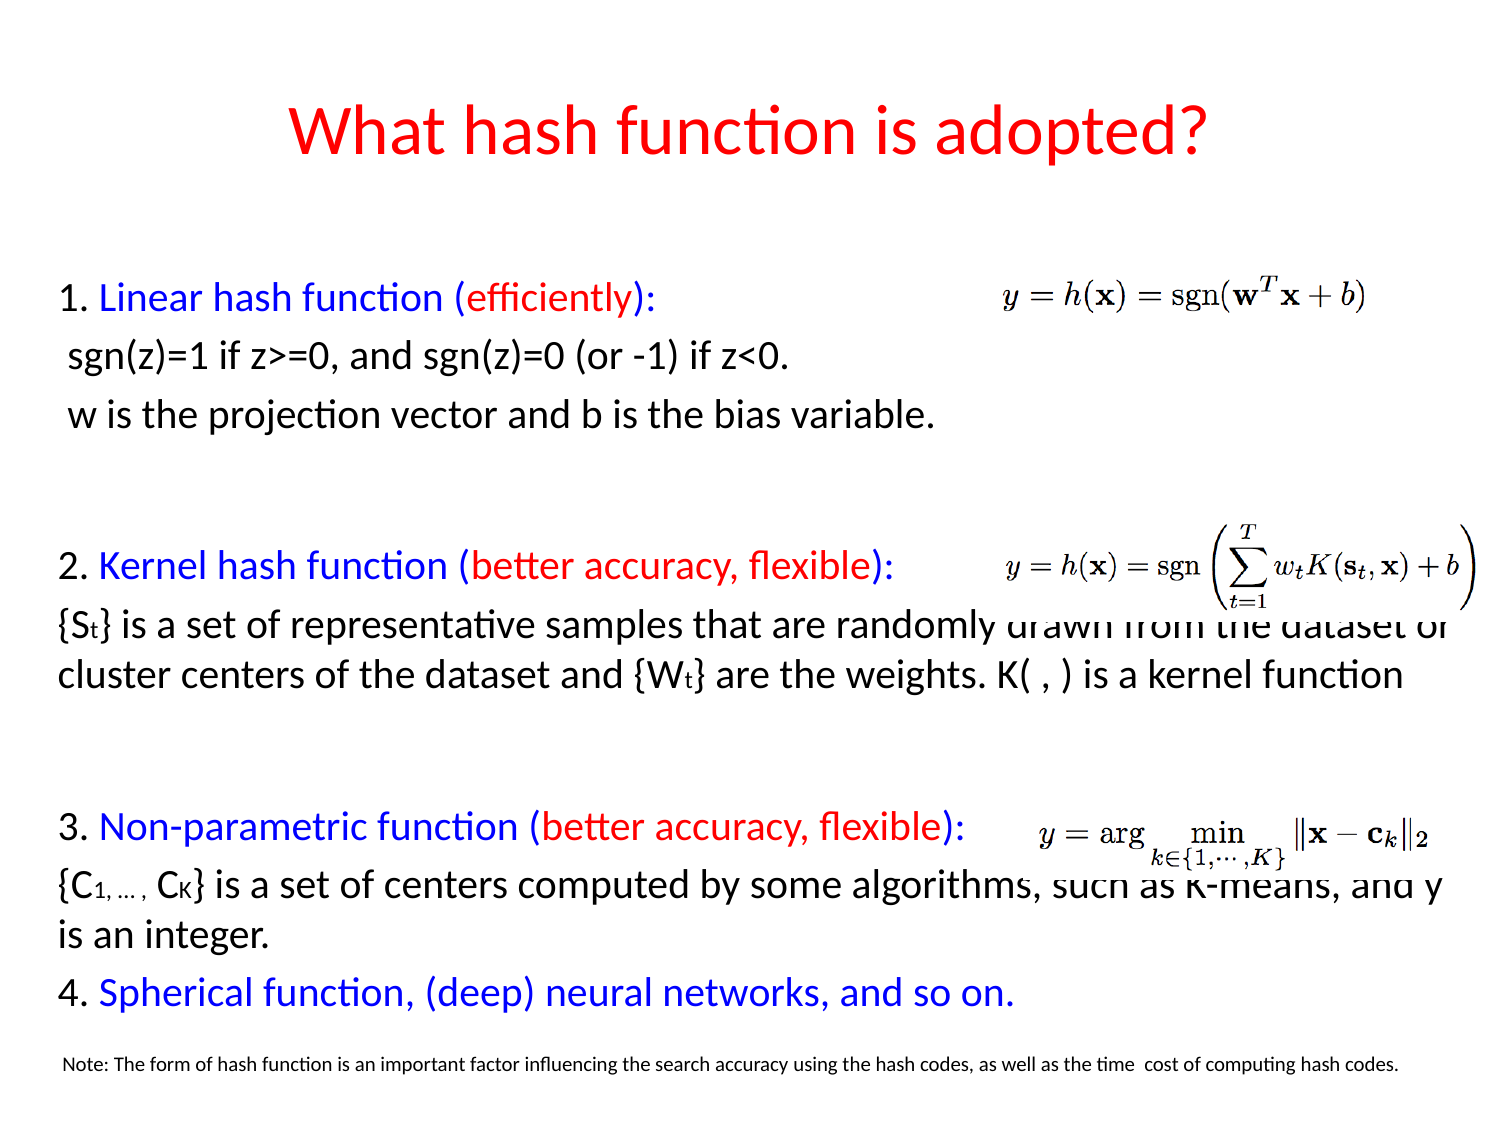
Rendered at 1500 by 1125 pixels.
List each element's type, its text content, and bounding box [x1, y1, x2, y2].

text_box Note: The form of hash function is an important factor influencing the search accuracy using the hash codes, as well as the time cost of computing hash codes. [42, 1043, 1500, 1084]
title What hash function is adopted? [75, 75, 1425, 262]
list 1. Linear hash function (efficiently): sgn(z)=1 if z>=0, and sgn(z)=0 (or -1) if z<0. w is the projection vector and b is the bias variable. 2. Kernel hash function (better accuracy, flexible): {St} is a set of representative samples that are randomly drawn from the dataset or cluster centers of the dataset and {Wt} are the weights. K( , ) is a kernel function 3. Non-parametric function (better accuracy, flexible): {C1, … , CK} is a set of centers computed by some algorithms, such as K-means, and y is an integer. 4. Spherical function, (deep) neural networks, and so on. [42, 262, 1484, 1043]
picture [990, 267, 1368, 326]
picture [1022, 808, 1432, 880]
picture [990, 510, 1483, 623]
